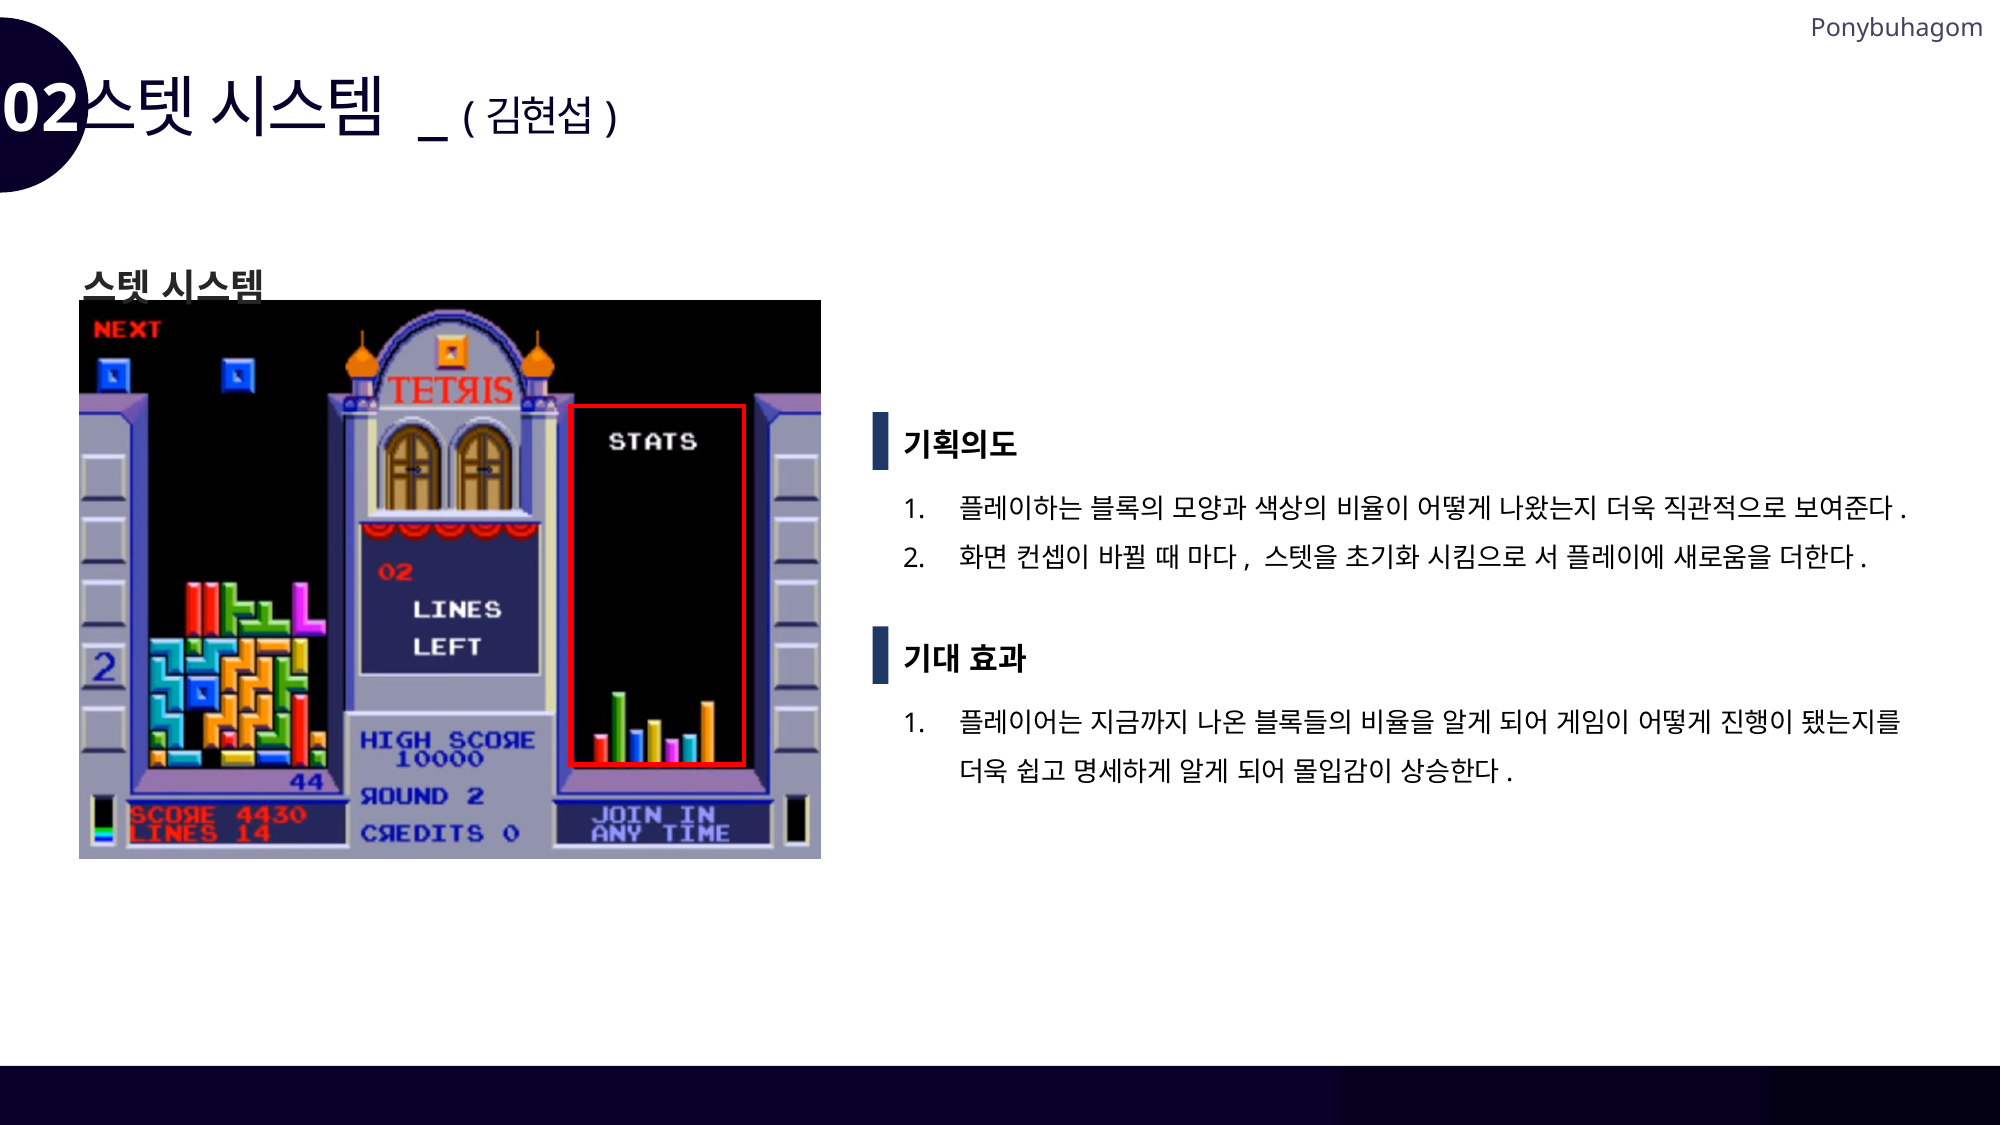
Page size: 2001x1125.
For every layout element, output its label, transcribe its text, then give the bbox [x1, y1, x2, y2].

text_box 기획의도 [888, 417, 1679, 467]
text_box 플레이어는 지금까지 나온 블록들의 비율을 알게 되어 게임이 어떻게 진행이 됐는지를 더욱 쉽고 명세하게 알게 되어 몰입감이 상승한다. [888, 681, 1924, 794]
text_box 기대 효과 [888, 631, 1679, 681]
picture [79, 299, 821, 859]
text_box 02 [0, 56, 62, 152]
text_box [872, 625, 889, 685]
text_box Ponybuhagom [1795, 4, 1999, 50]
text_box 스텟 시스템 [67, 211, 710, 317]
text_box 플레이하는 블록의 모양과 색상의 비율이 어떻게 나왔는지 더욱 직관적으로 보여준다. 화면 컨셉이 바뀔 때 마다, 스텟을 초기화 시킴으로 서 플레이에 새로움을 더한다. [888, 467, 1924, 580]
text_box [872, 411, 889, 471]
text_box 스텟 시스템 _ (김현섭) [62, 56, 632, 152]
